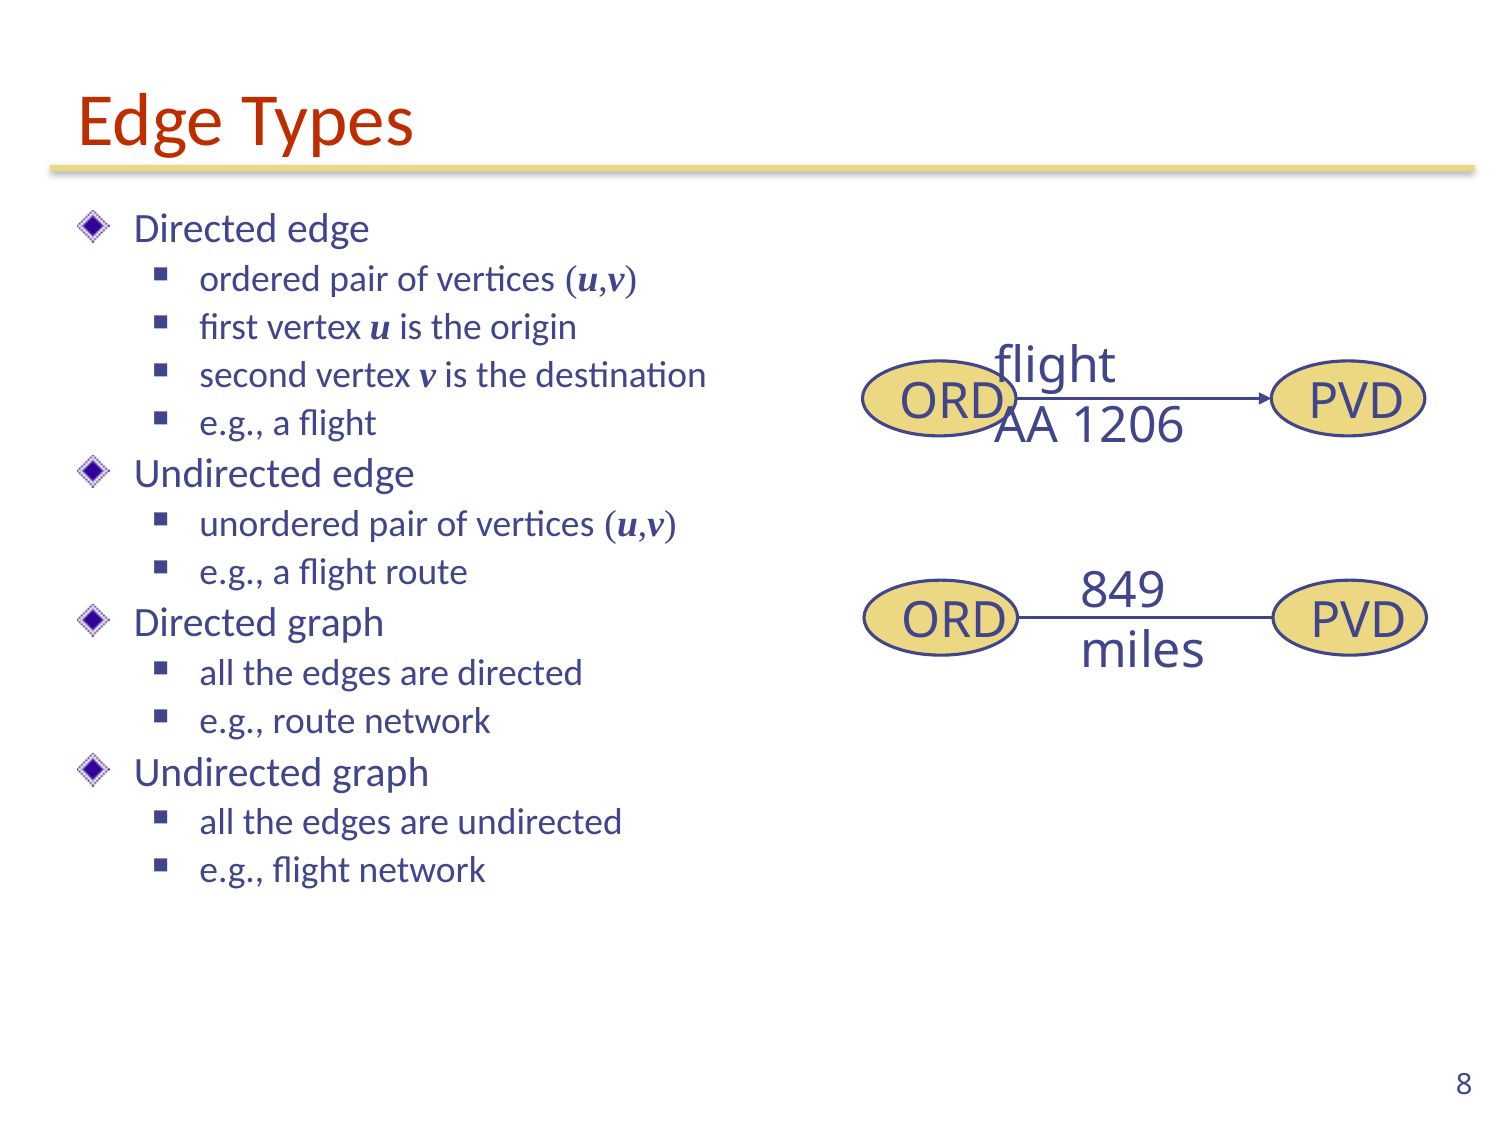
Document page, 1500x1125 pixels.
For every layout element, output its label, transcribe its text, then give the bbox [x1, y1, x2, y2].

list Directed edge ordered pair of vertices (u,v) first vertex u is the origin second vertex v is the destination e.g., a flight Undirected edge unordered pair of vertices (u,v) e.g., a flight route Directed graph all the edges are directed e.g., route network Undirected graph all the edges are undirected e.g., flight network [62, 198, 726, 1063]
text_box flight AA 1206 [979, 324, 1306, 460]
text_box ORD [862, 360, 979, 436]
text_box PVD [1306, 360, 1425, 436]
title Edge Types [62, 49, 1463, 168]
slide_number 8 [1175, 1037, 1488, 1113]
picture [77, 753, 110, 787]
picture [77, 455, 110, 488]
text_box ORD [863, 580, 1018, 656]
text_box 849 miles [1065, 627, 1220, 685]
picture [77, 210, 110, 243]
text_box PVD [1273, 580, 1427, 656]
text_box 849 miles [1065, 549, 1220, 617]
picture [77, 604, 110, 637]
